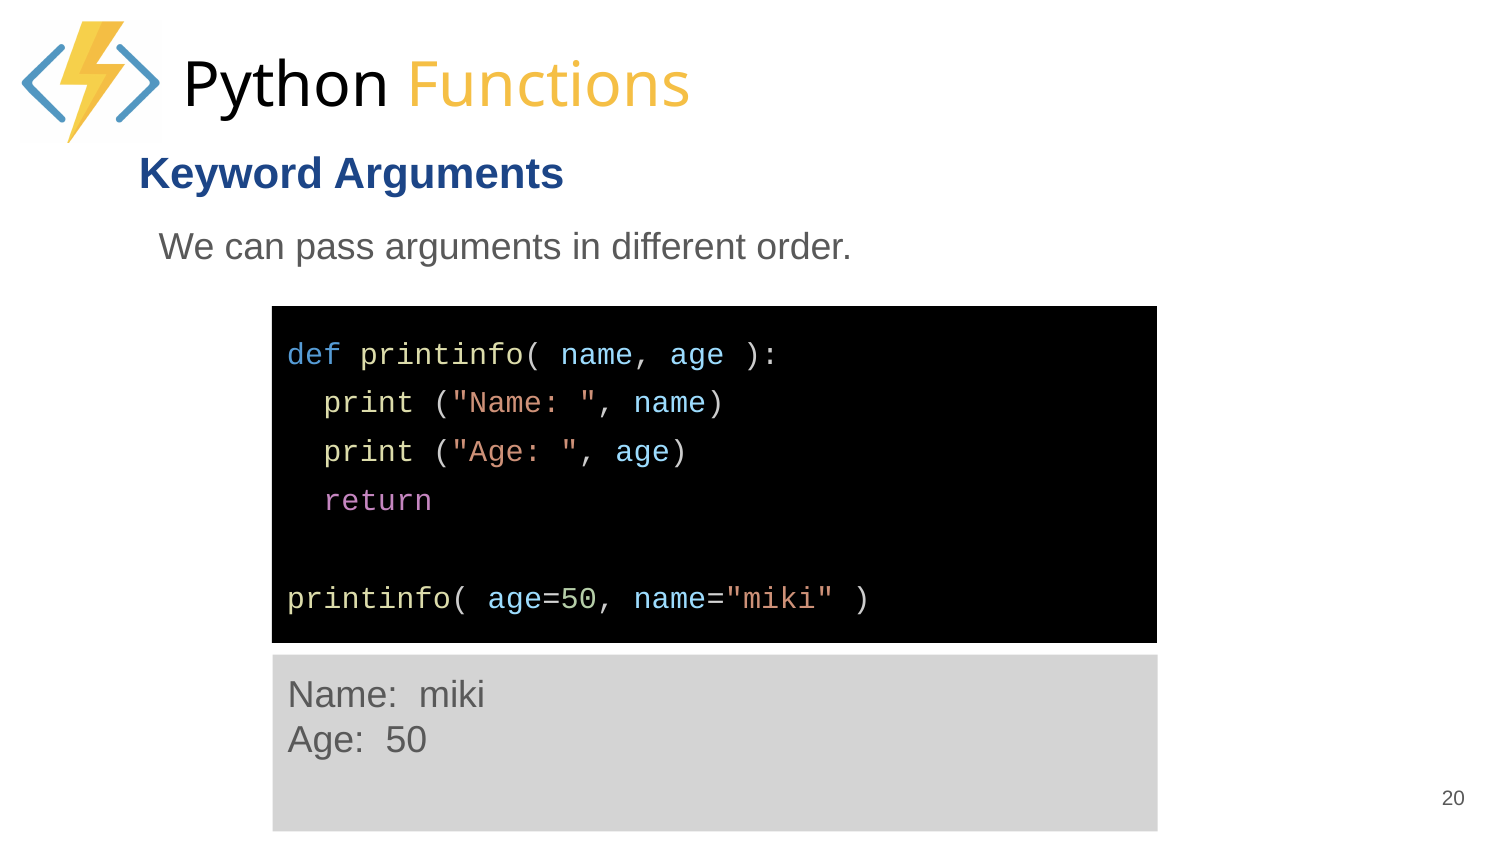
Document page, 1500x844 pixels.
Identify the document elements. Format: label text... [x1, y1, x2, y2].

picture [20, 20, 162, 143]
slide_number 20 [1389, 764, 1480, 830]
text_box def printinfo( name, age ): print ("Name: ", name) print ("Age: ", age) return printinfo( age=50, name="miki" ) [271, 306, 1157, 643]
text_box Keyword Arguments [123, 129, 1430, 228]
text_box Python Functions [167, 42, 1418, 121]
text_box We can pass arguments in different order. [143, 206, 1311, 272]
text_box Name: miki Age: 50 [272, 654, 1158, 832]
